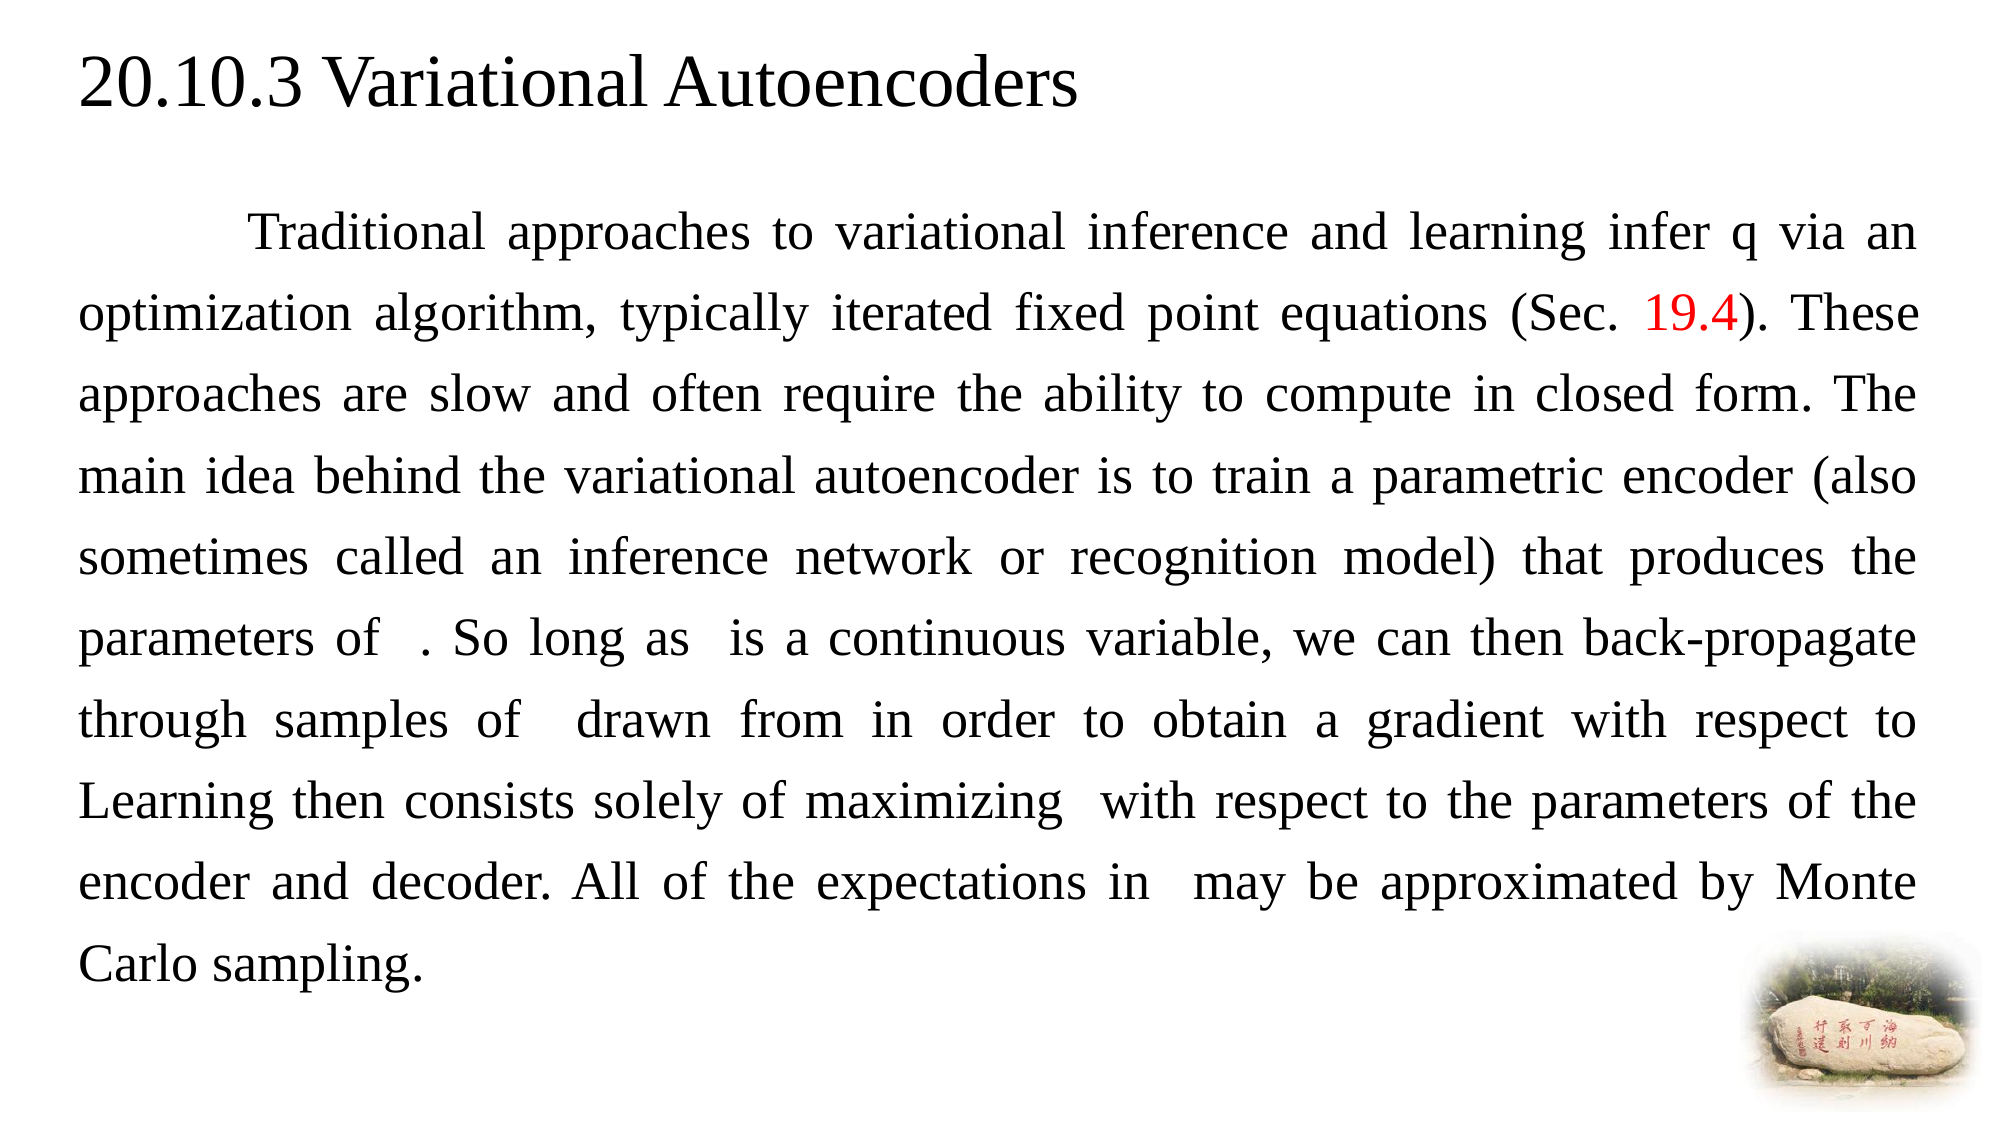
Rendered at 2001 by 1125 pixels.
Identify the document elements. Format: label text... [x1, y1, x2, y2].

title 20.10.3 Variational Autoencoders [63, 21, 1936, 142]
picture [1740, 927, 1985, 1112]
